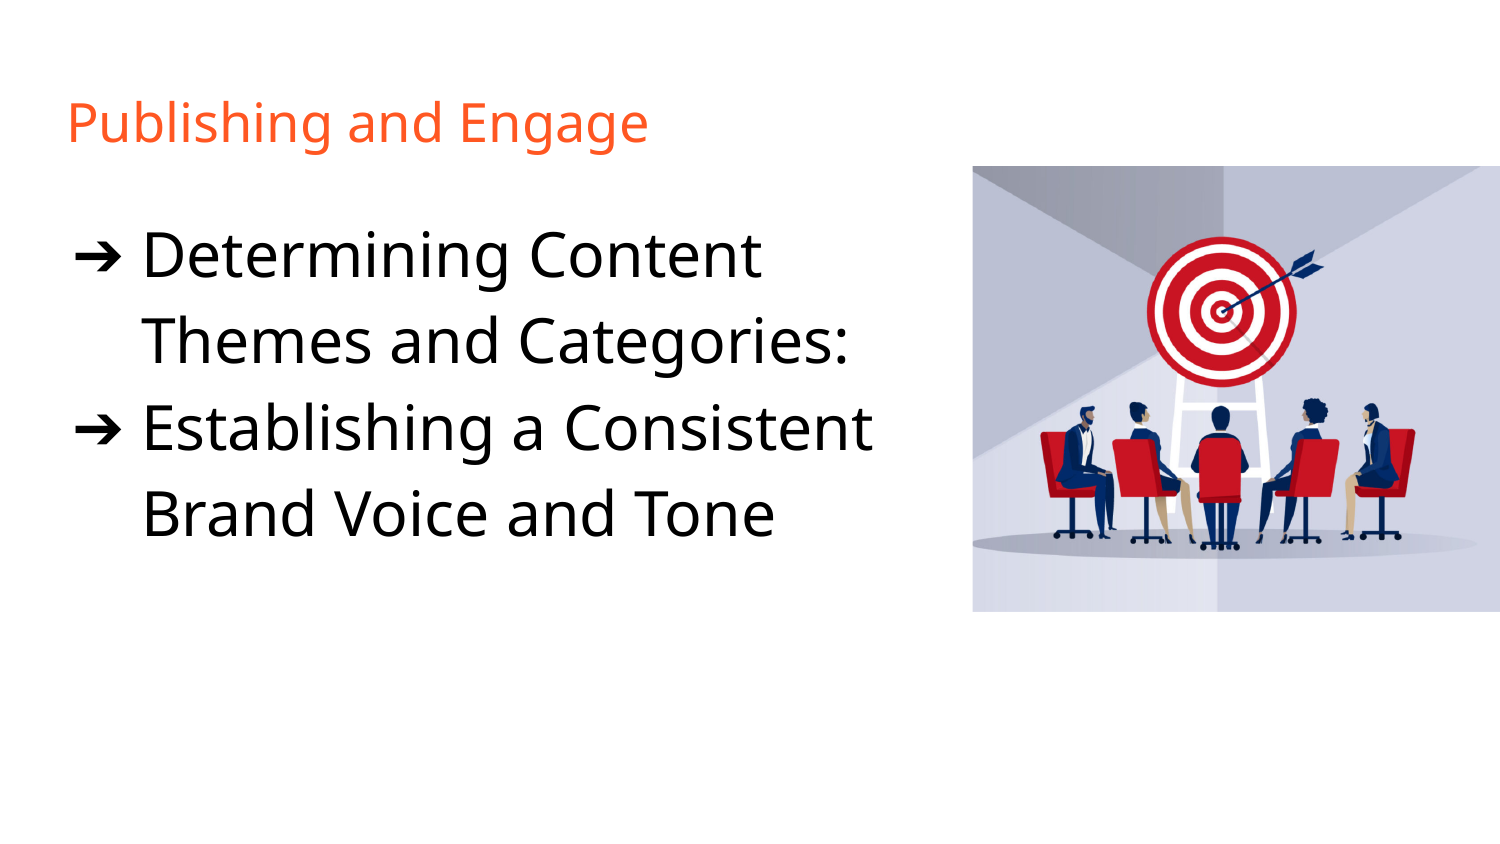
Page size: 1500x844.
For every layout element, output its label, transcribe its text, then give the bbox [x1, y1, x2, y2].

title Publishing and Engage [51, 72, 1449, 167]
list Determining Content Themes and Categories: Establishing a Consistent Brand Voice and Tone [51, 189, 1004, 844]
picture [972, 166, 1500, 612]
